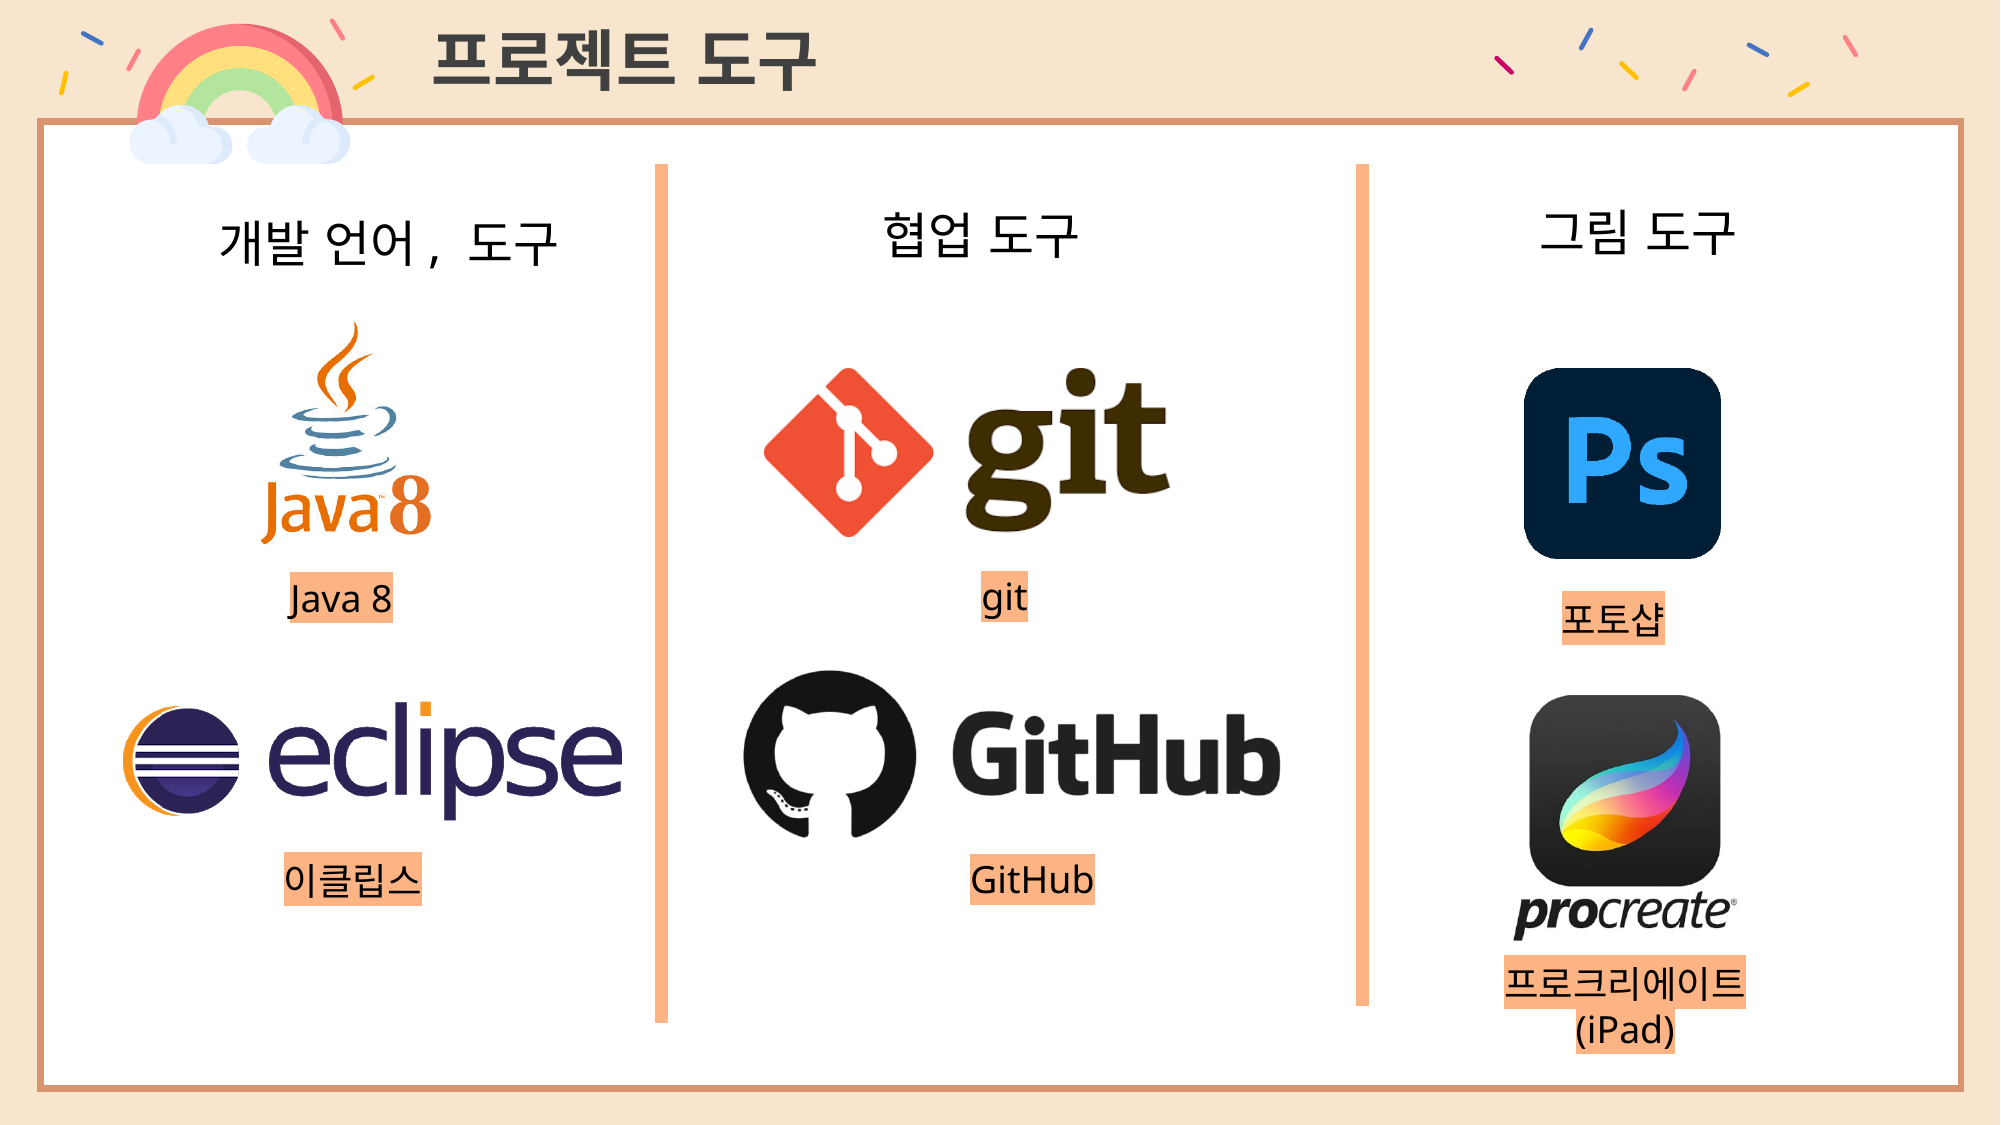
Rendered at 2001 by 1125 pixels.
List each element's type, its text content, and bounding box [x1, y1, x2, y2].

text_box git [966, 565, 1148, 625]
picture [704, 625, 1320, 906]
text_box 협업 도구 [1369, 197, 1868, 272]
text_box 포토샵 [1547, 589, 1681, 649]
picture [764, 368, 1170, 537]
picture [123, 698, 622, 824]
text_box Java 8 [275, 567, 515, 627]
picture [1509, 695, 1741, 947]
text_box [40, 120, 1962, 1090]
text_box 개발 언어, 도구 [203, 204, 655, 280]
text_box 협업 도구 [867, 197, 1356, 272]
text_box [1498, 33, 1856, 95]
picture [223, 302, 463, 558]
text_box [55, 20, 373, 89]
text_box 프로젝트 도구 [417, 11, 1497, 107]
text_box 그림 도구 [1524, 194, 2000, 269]
text_box 프로크리에이트 (iPad) [1489, 953, 1761, 1058]
picture [1524, 368, 1721, 559]
text_box 개발 언어, 도구 [668, 204, 1205, 280]
text_box 이클립스 [268, 850, 501, 911]
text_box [129, 89, 351, 164]
